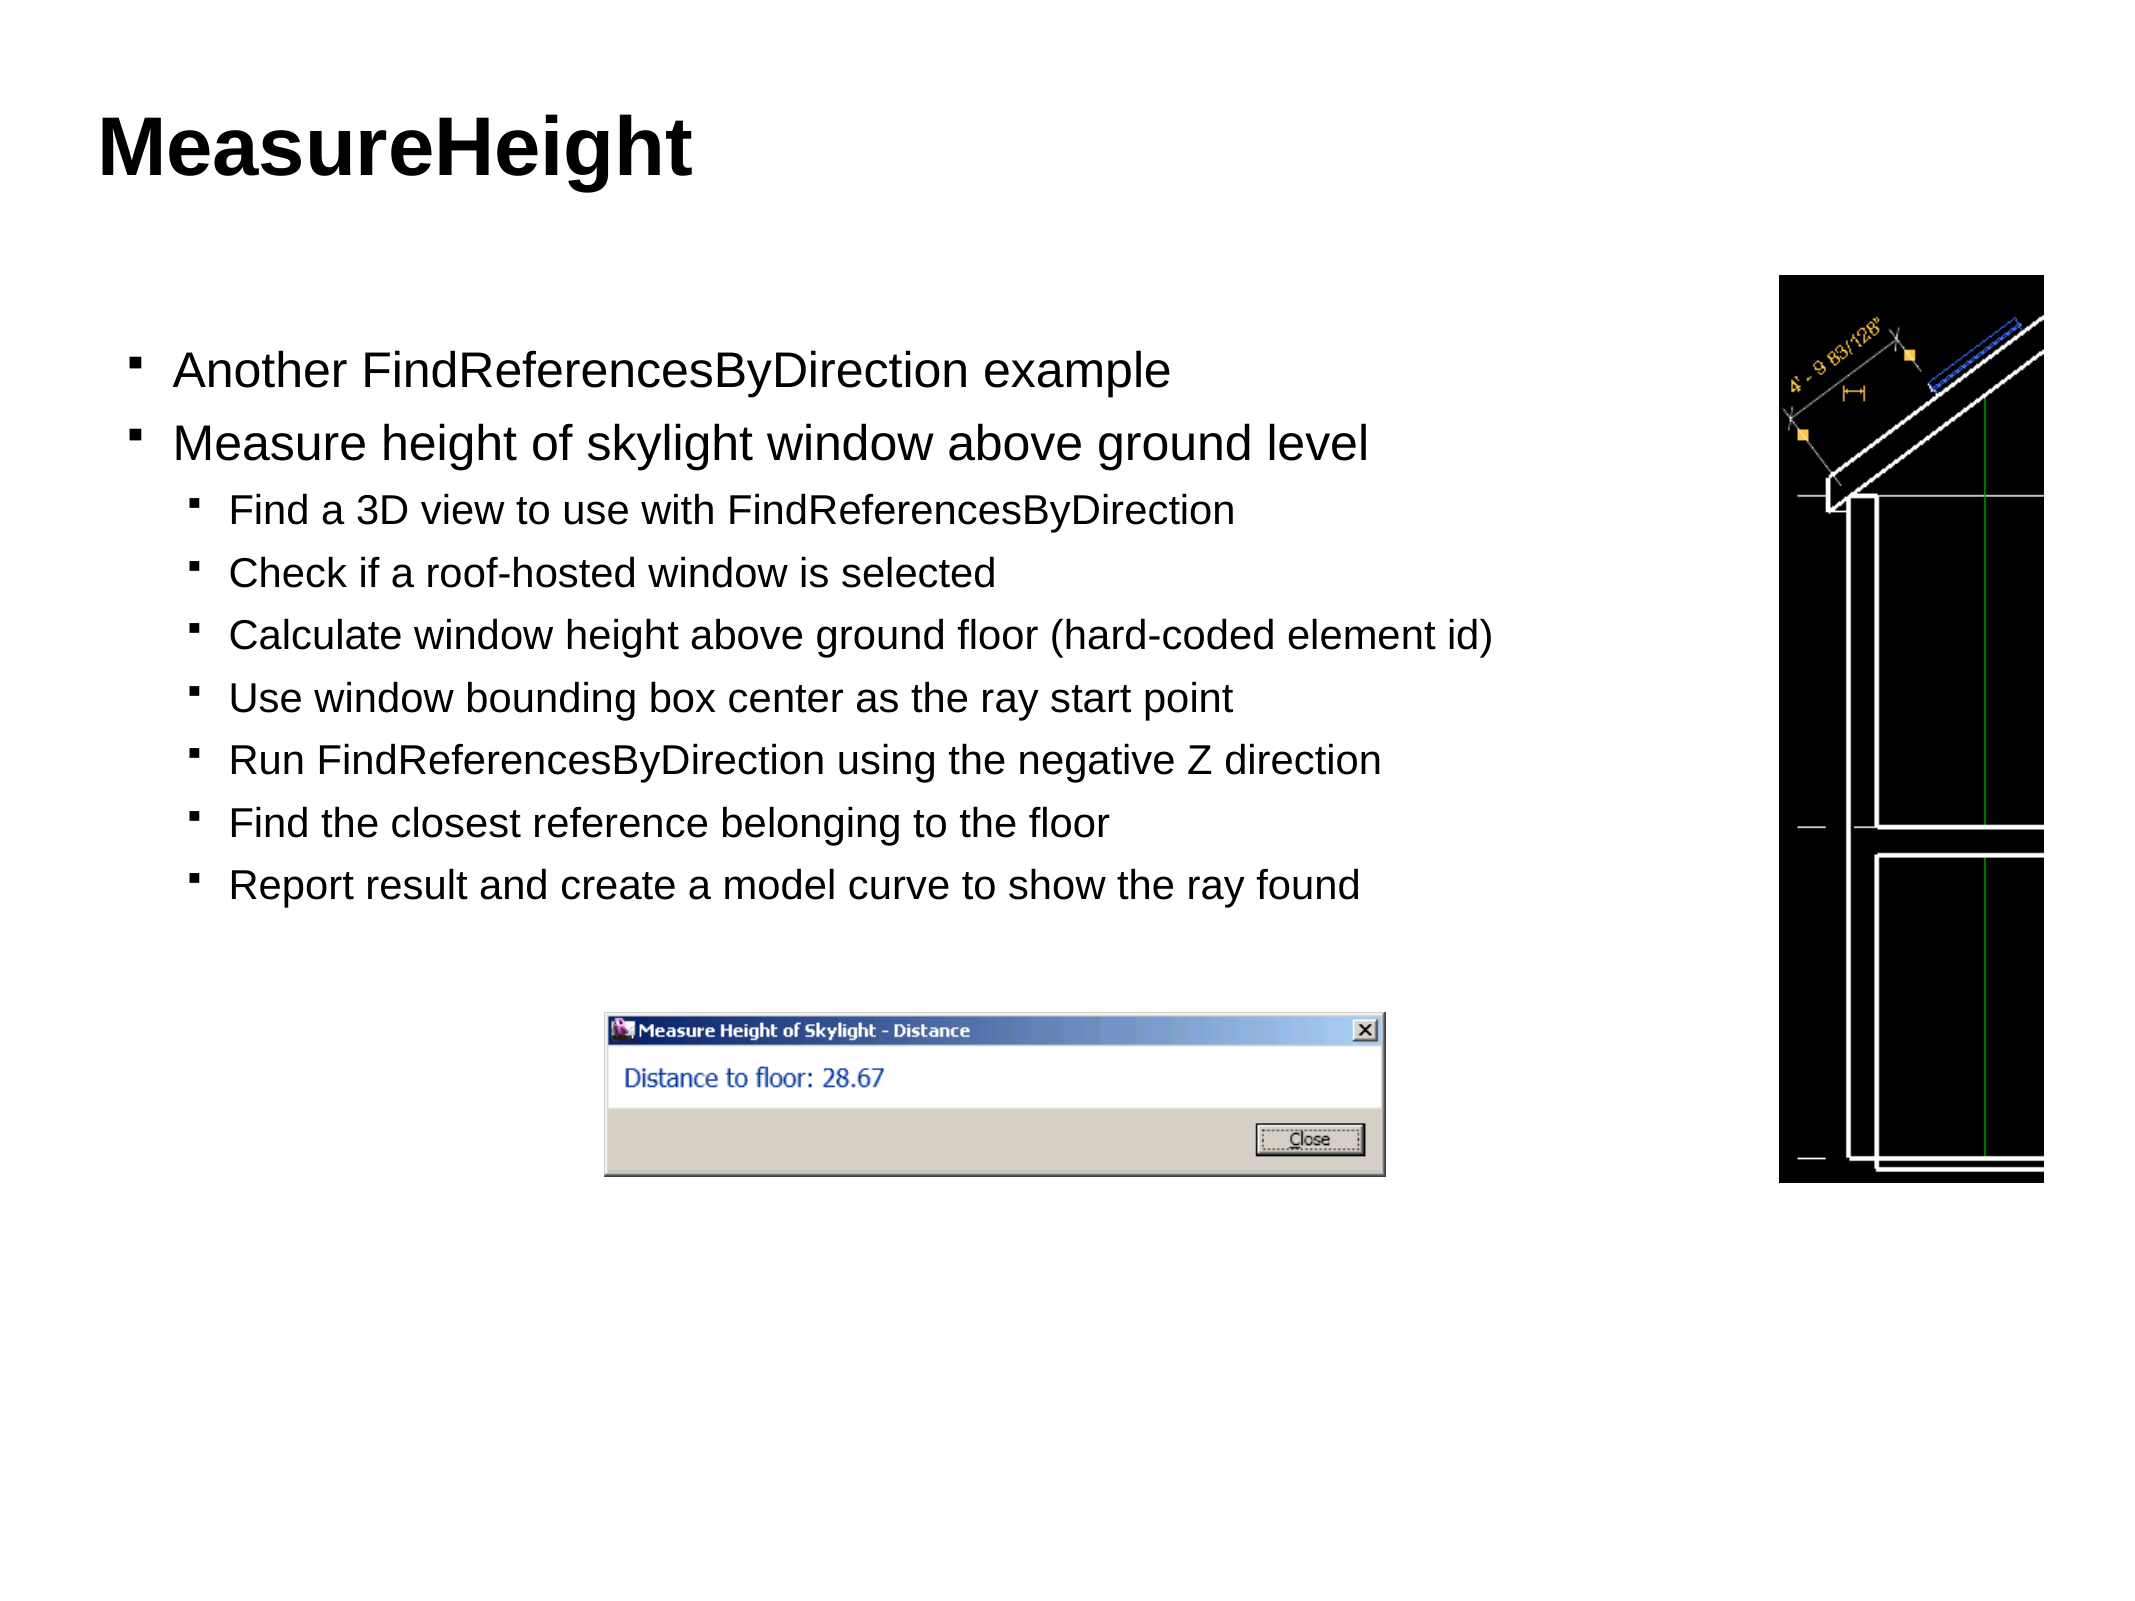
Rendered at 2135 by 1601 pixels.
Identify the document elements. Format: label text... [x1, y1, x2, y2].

picture [604, 1012, 1387, 1177]
picture [1779, 274, 2044, 1184]
list Another FindReferencesByDirection example Measure height of skylight window above ground level Find a 3D view to use with FindReferencesByDirection Check if a roof-hosted window is selected Calculate window height above ground floor (hard-coded element id) Use window bounding box center as the ray start point Run FindReferencesByDirection using the negative Z direction Find the closest reference belonging to the floor Report result and create a model curve to show the ray found [79, 337, 1774, 1014]
title MeasureHeight [96, 59, 2028, 226]
